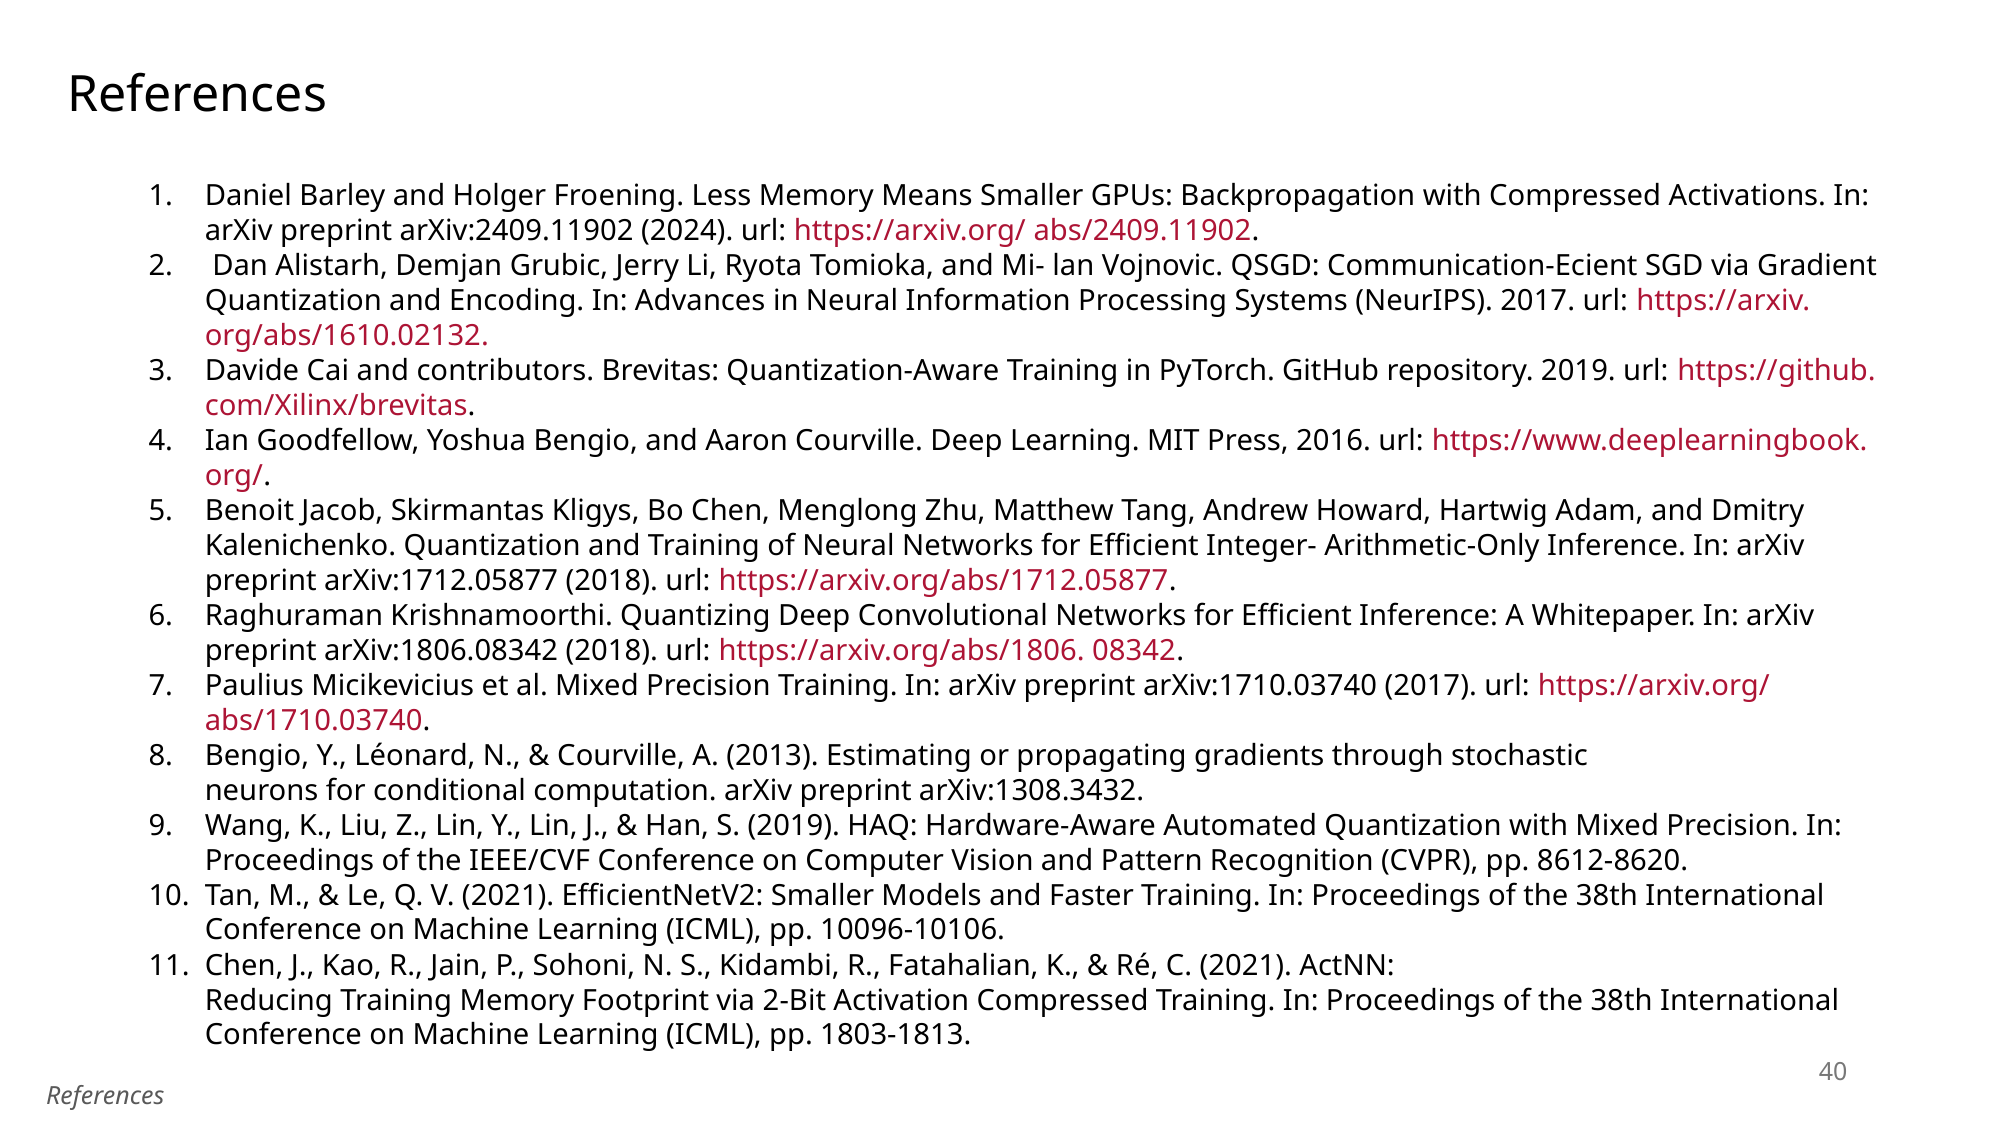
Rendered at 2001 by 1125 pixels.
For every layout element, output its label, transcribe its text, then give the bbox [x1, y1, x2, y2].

slide_number 40 [1412, 1059, 1863, 1103]
text_box References [31, 1072, 1472, 1118]
text_box Daniel Barley and Holger Froening. Less Memory Means Smaller GPUs: Backpropagation with Compressed Activations. In: arXiv preprint arXiv:2409.11902 (2024). url: https://arxiv.org/ abs/2409.11902. Dan Alistarh, Demjan Grubic, Jerry Li, Ryota Tomioka, and Mi- lan Vojnovic. QSGD: Communication-Ecient SGD via Gradient Quantization and Encoding. In: Advances in Neural Information Processing Systems (NeurIPS). 2017. url: https://arxiv. org/abs/1610.02132. Davide Cai and contributors. Brevitas: Quantization-Aware Training in PyTorch. GitHub repository. 2019. url: https://github. com/Xilinx/brevitas. Ian Goodfellow, Yoshua Bengio, and Aaron Courville. Deep Learning. MIT Press, 2016. url: https://www.deeplearningbook. org/. Benoit Jacob, Skirmantas Kligys, Bo Chen, Menglong Zhu, Matthew Tang, Andrew Howard, Hartwig Adam, and Dmitry Kalenichenko. Quantization and Training of Neural Networks for Efficient Integer- Arithmetic-Only Inference. In: arXiv preprint arXiv:1712.05877 (2018). url: https://arxiv.org/abs/1712.05877. Raghuraman Krishnamoorthi. Quantizing Deep Convolutional Networks for Efficient Inference: A Whitepaper. In: arXiv preprint arXiv:1806.08342 (2018). url: https://arxiv.org/abs/1806. 08342. Paulius Micikevicius et al. Mixed Precision Training. In: arXiv preprint arXiv:1710.03740 (2017). url: https://arxiv.org/ abs/1710.03740. Bengio, Y., Léonard, N., & Courville, A. (2013). Estimating or propagating gradients through stochastic neurons for conditional computation. arXiv preprint arXiv:1308.3432. Wang, K., Liu, Z., Lin, Y., Lin, J., & Han, S. (2019). HAQ: Hardware-Aware Automated Quantization with Mixed Precision. In: Proceedings of the IEEE/CVF Conference on Computer Vision and Pattern Recognition (CVPR), pp. 8612-8620. Tan, M., & Le, Q. V. (2021). EfficientNetV2: Smaller Models and Faster Training. In: Proceedings of the 38th International Conference on Machine Learning (ICML), pp. 10096-10106. Chen, J., Kao, R., Jain, P., Sohoni, N. S., Kidambi, R., Fatahalian, K., & Ré, C. (2021). ActNN: Reducing Training Memory Footprint via 2-Bit Activation Compressed Training. In: Proceedings of the 38th International Conference on Machine Learning (ICML), pp. 1803-1813. [133, 169, 1900, 1059]
text_box References [52, 53, 1505, 129]
